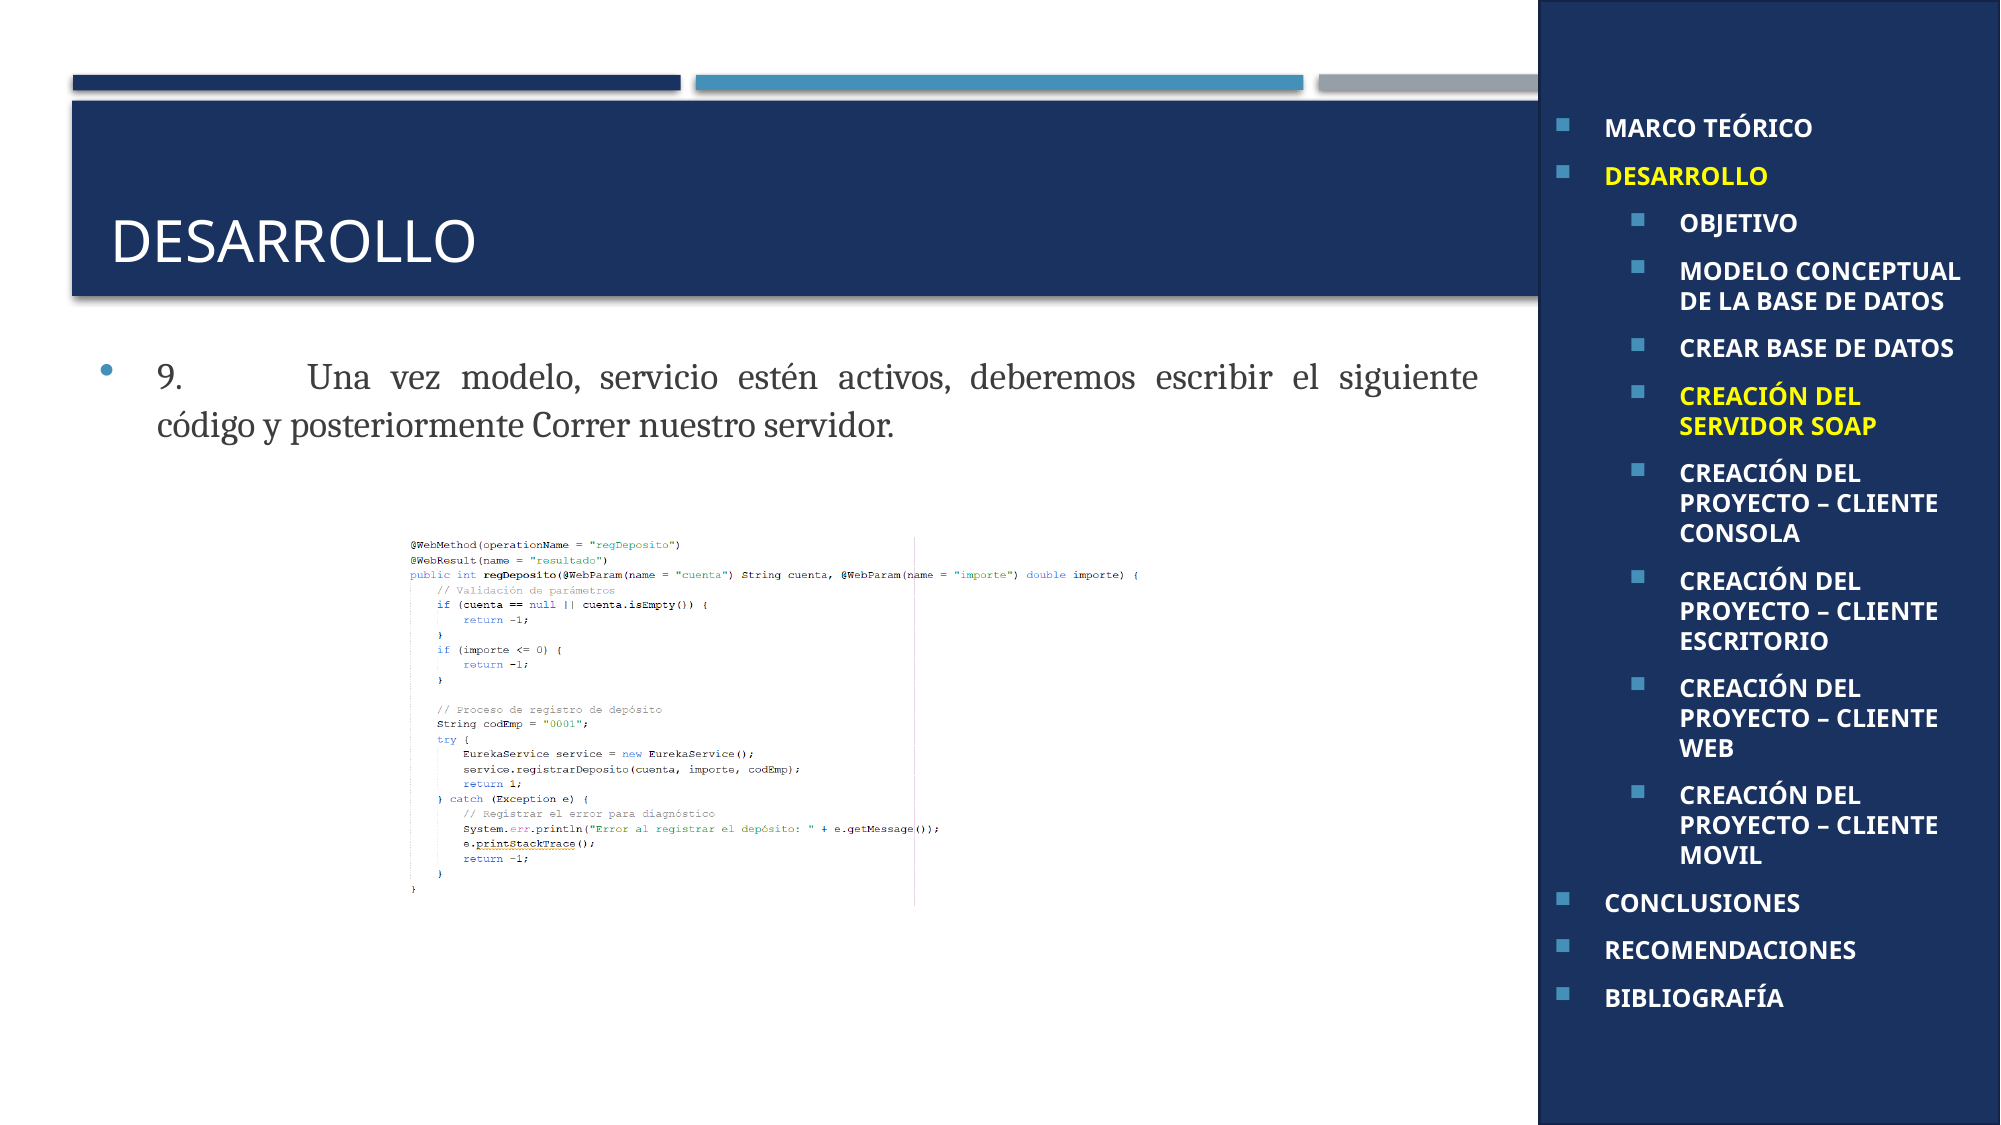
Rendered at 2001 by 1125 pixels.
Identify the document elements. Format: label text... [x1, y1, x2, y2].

title DESARROLLO [95, 115, 1538, 282]
list 9. Una vez modelo, servicio estén activos, deberemos escribir el siguiente código y posteriormente Correr nuestro servidor. [85, 294, 1495, 500]
picture [396, 535, 1145, 906]
text_box MARCO TEÓRICO DESARROLLO OBJETIVO MODELO CONCEPTUAL DE LA BASE DE DATOS CREAR BASE DE DATOS CREACIÓN DEL SERVIDOR SOAP CREACIÓN DEL PROYECTO – CLIENTE CONSOLA CREACIÓN DEL PROYECTO – CLIENTE ESCRITORIO CREACIÓN DEL PROYECTO – CLIENTE WEB CREACIÓN DEL PROYECTO – CLIENTE MOVIL CONCLUSIONES RECOMENDACIONES BIBLIOGRAFÍA [1538, 0, 2000, 1125]
